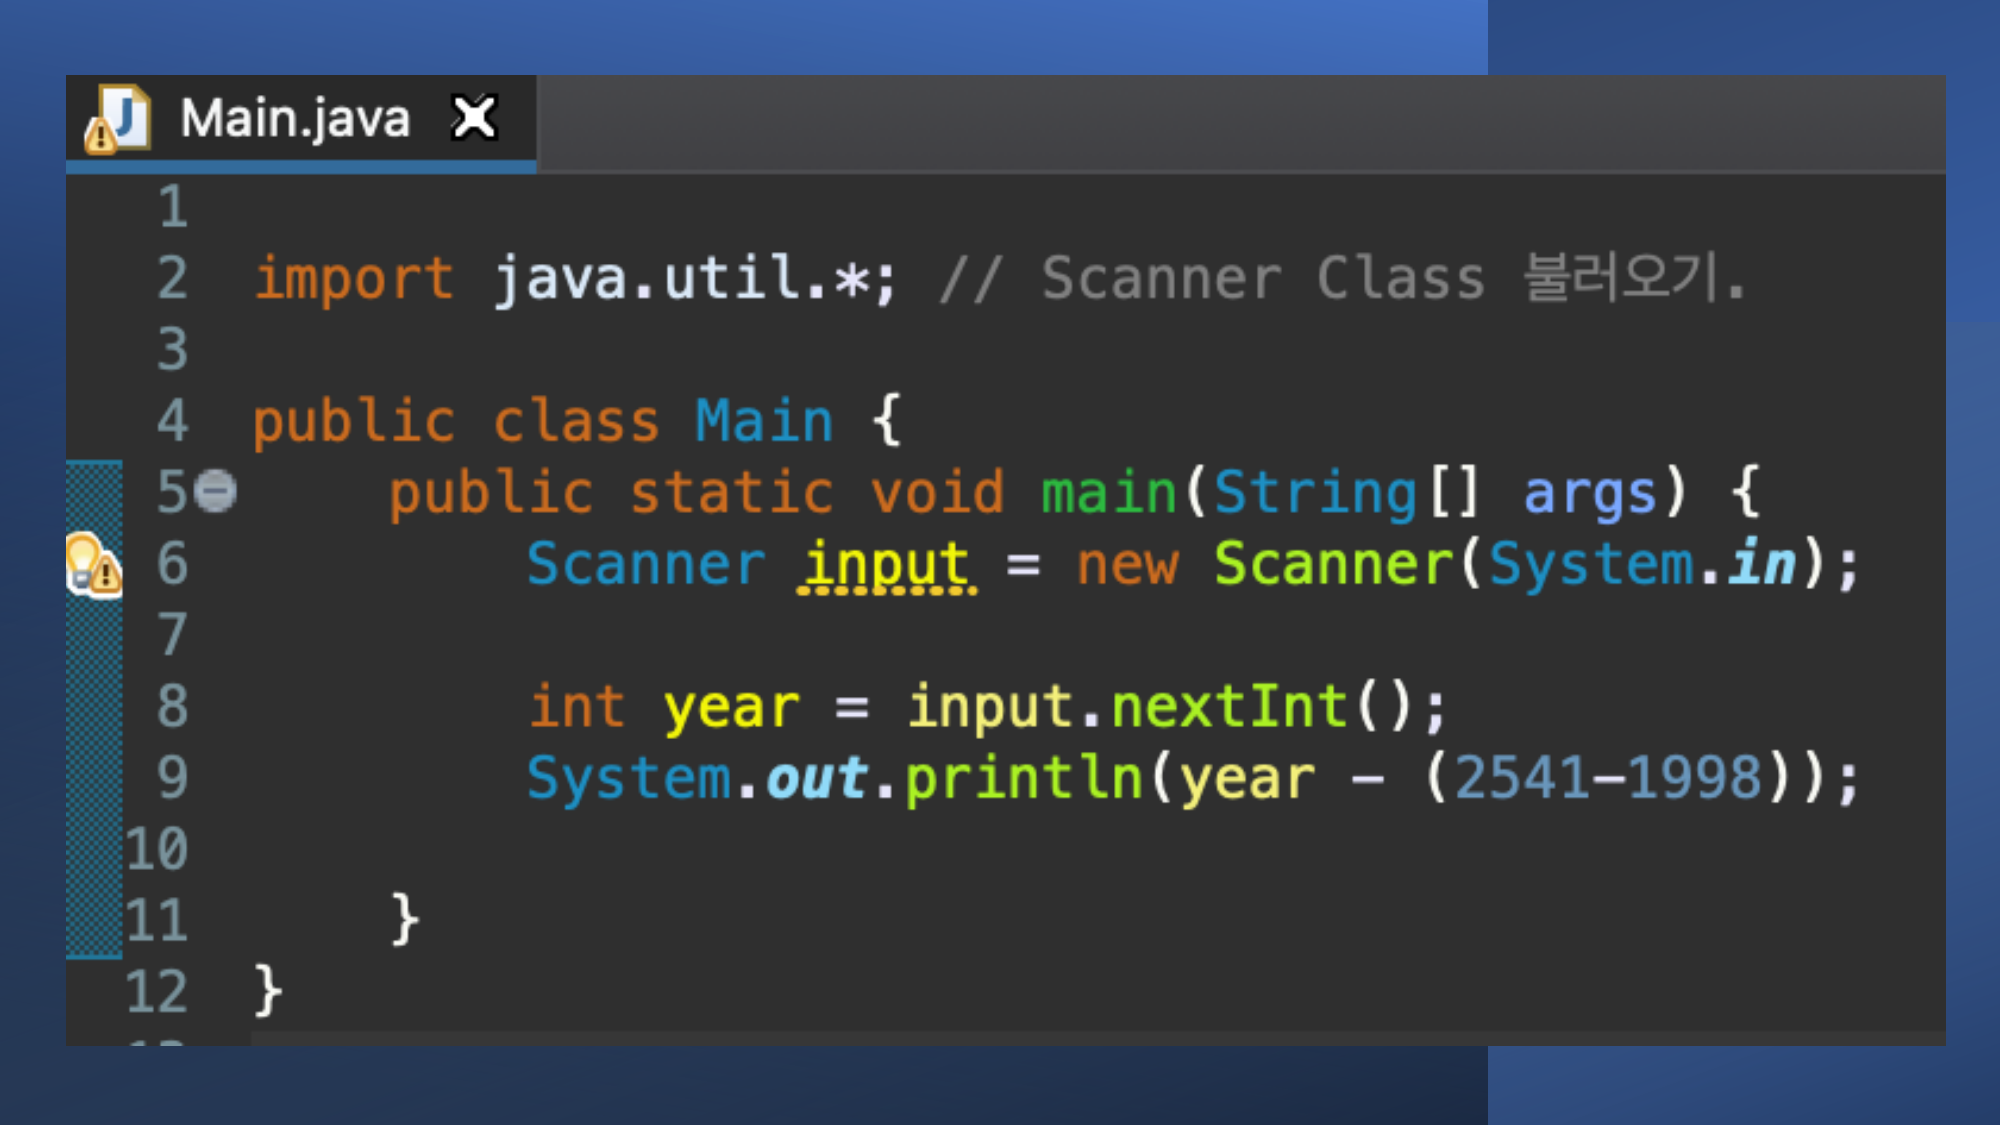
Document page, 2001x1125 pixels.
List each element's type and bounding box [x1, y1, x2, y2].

text_box [0, 321, 2000, 1125]
picture [66, 75, 1946, 1046]
text_box [0, 0, 1489, 321]
text_box [1489, 0, 2000, 321]
